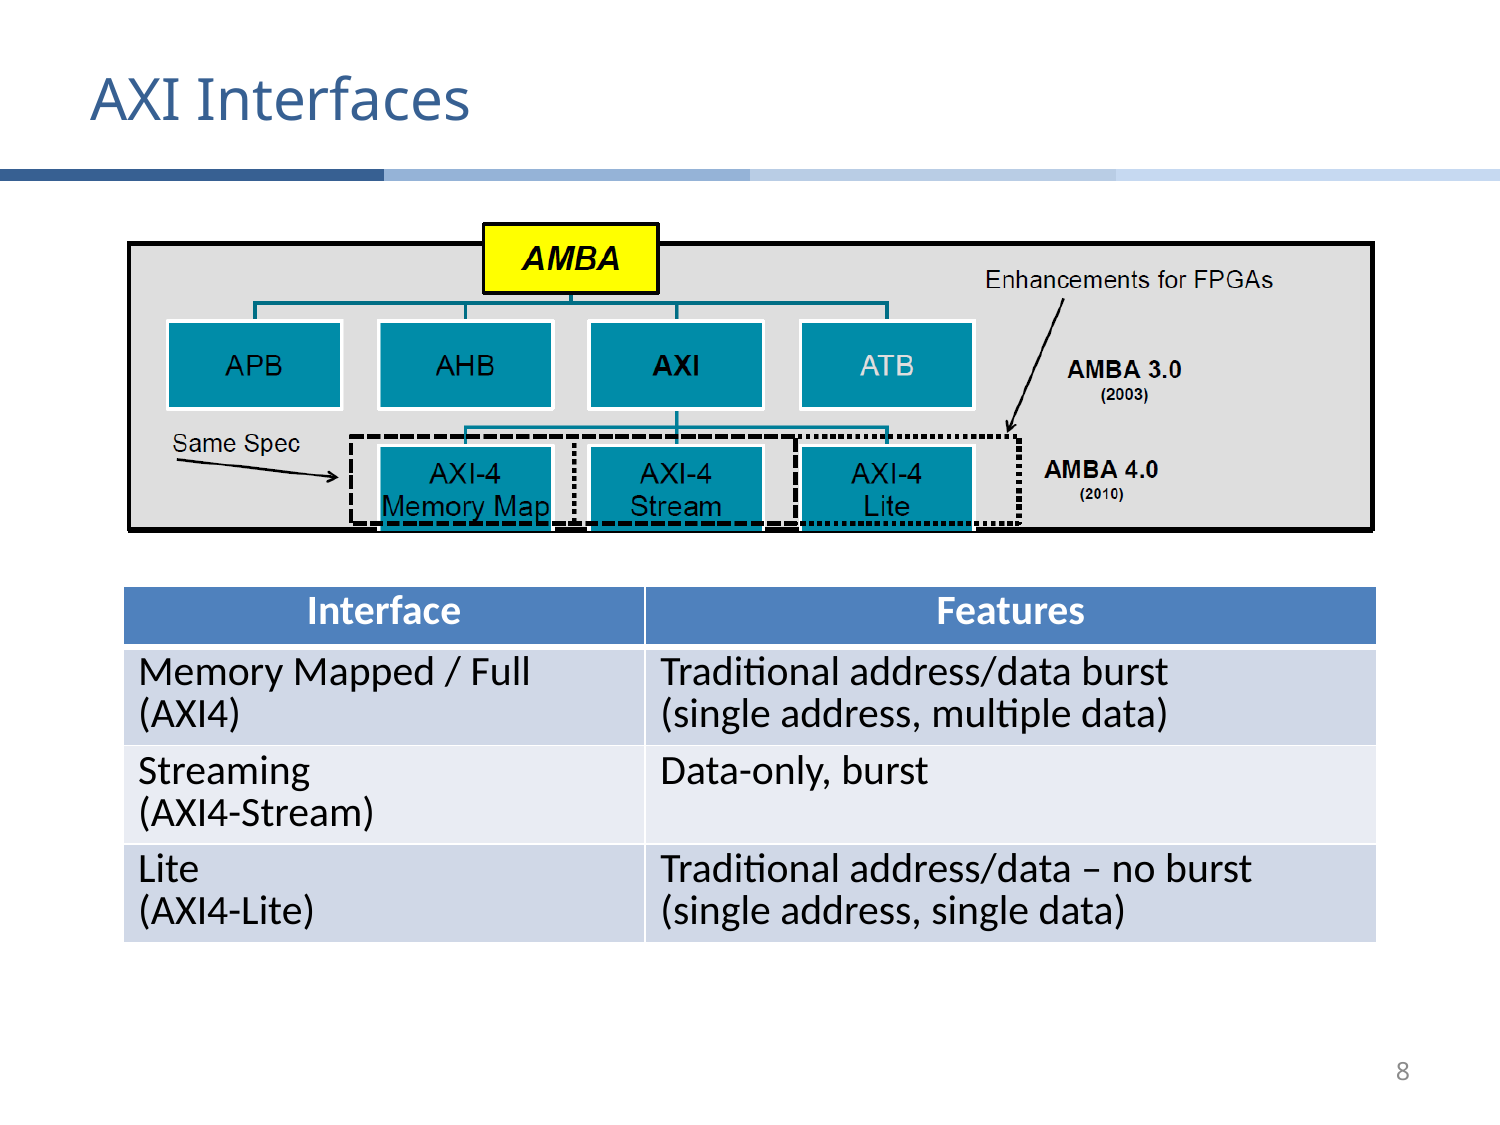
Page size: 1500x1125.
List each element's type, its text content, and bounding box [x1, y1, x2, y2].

slide_number 8 [1074, 1042, 1425, 1103]
table_cell Data-only, burst [646, 746, 1376, 843]
picture [119, 219, 1378, 533]
table_cell Streaming (AXI4-Stream) [124, 746, 644, 843]
title AXI Interfaces [75, 24, 1425, 170]
table_cell Traditional address/data – no burst (single address, single data) [646, 845, 1376, 942]
table_cell Memory Mapped / Full (AXI4) [124, 650, 644, 745]
table_header Interface [124, 587, 644, 644]
table_cell Lite (AXI4-Lite) [124, 845, 644, 942]
table_cell Traditional address/data burst (single address, multiple data) [646, 650, 1376, 745]
table_header Features [646, 587, 1376, 644]
